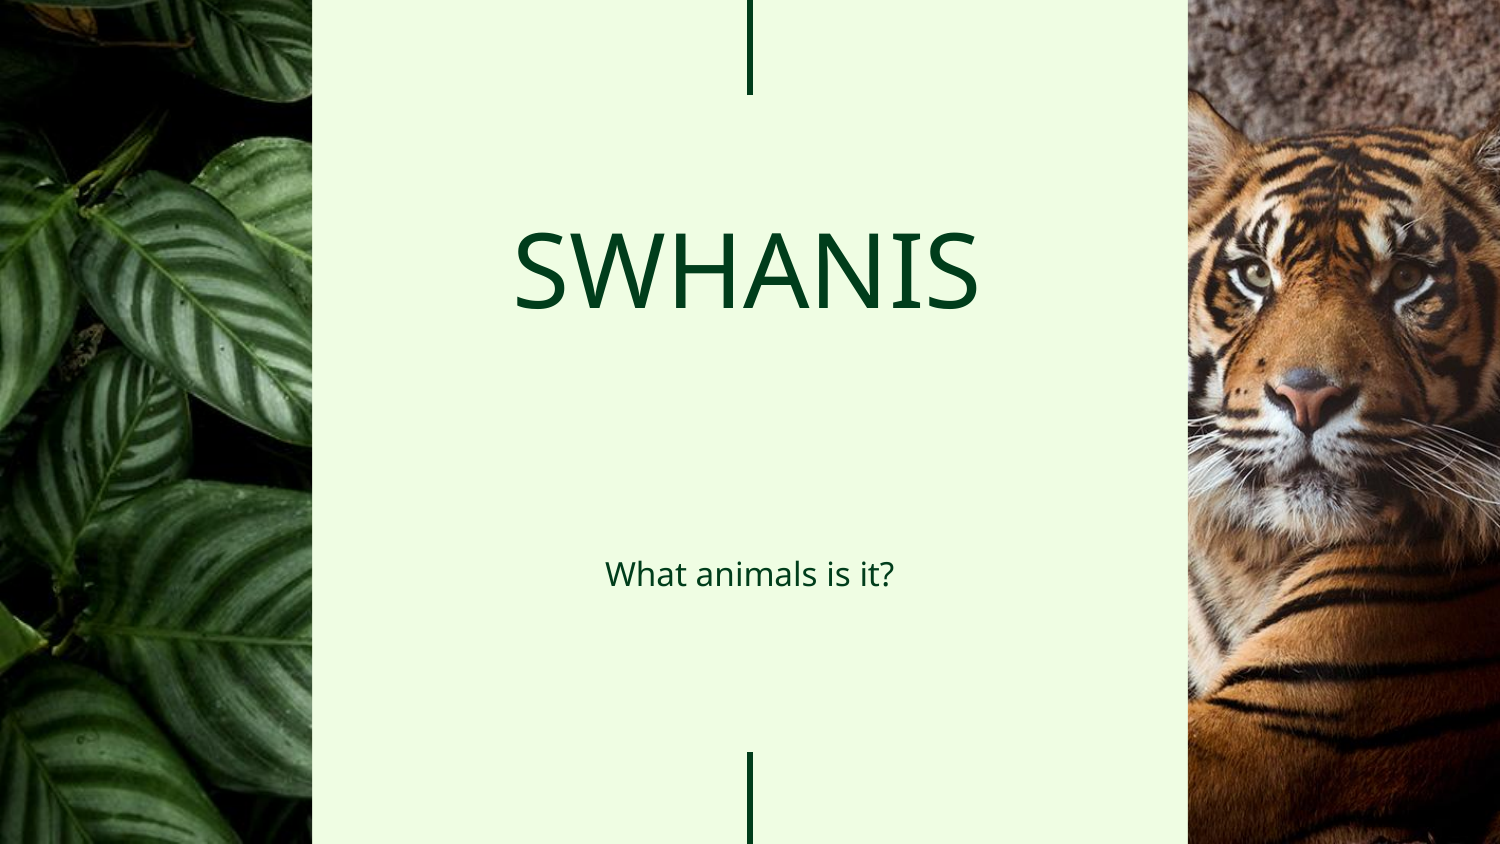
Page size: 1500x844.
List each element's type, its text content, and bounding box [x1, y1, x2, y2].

subtitle What animals is it? [378, 538, 1122, 648]
picture [0, 0, 313, 844]
title SWHANIS [375, 18, 1119, 345]
picture [1187, 0, 1500, 844]
